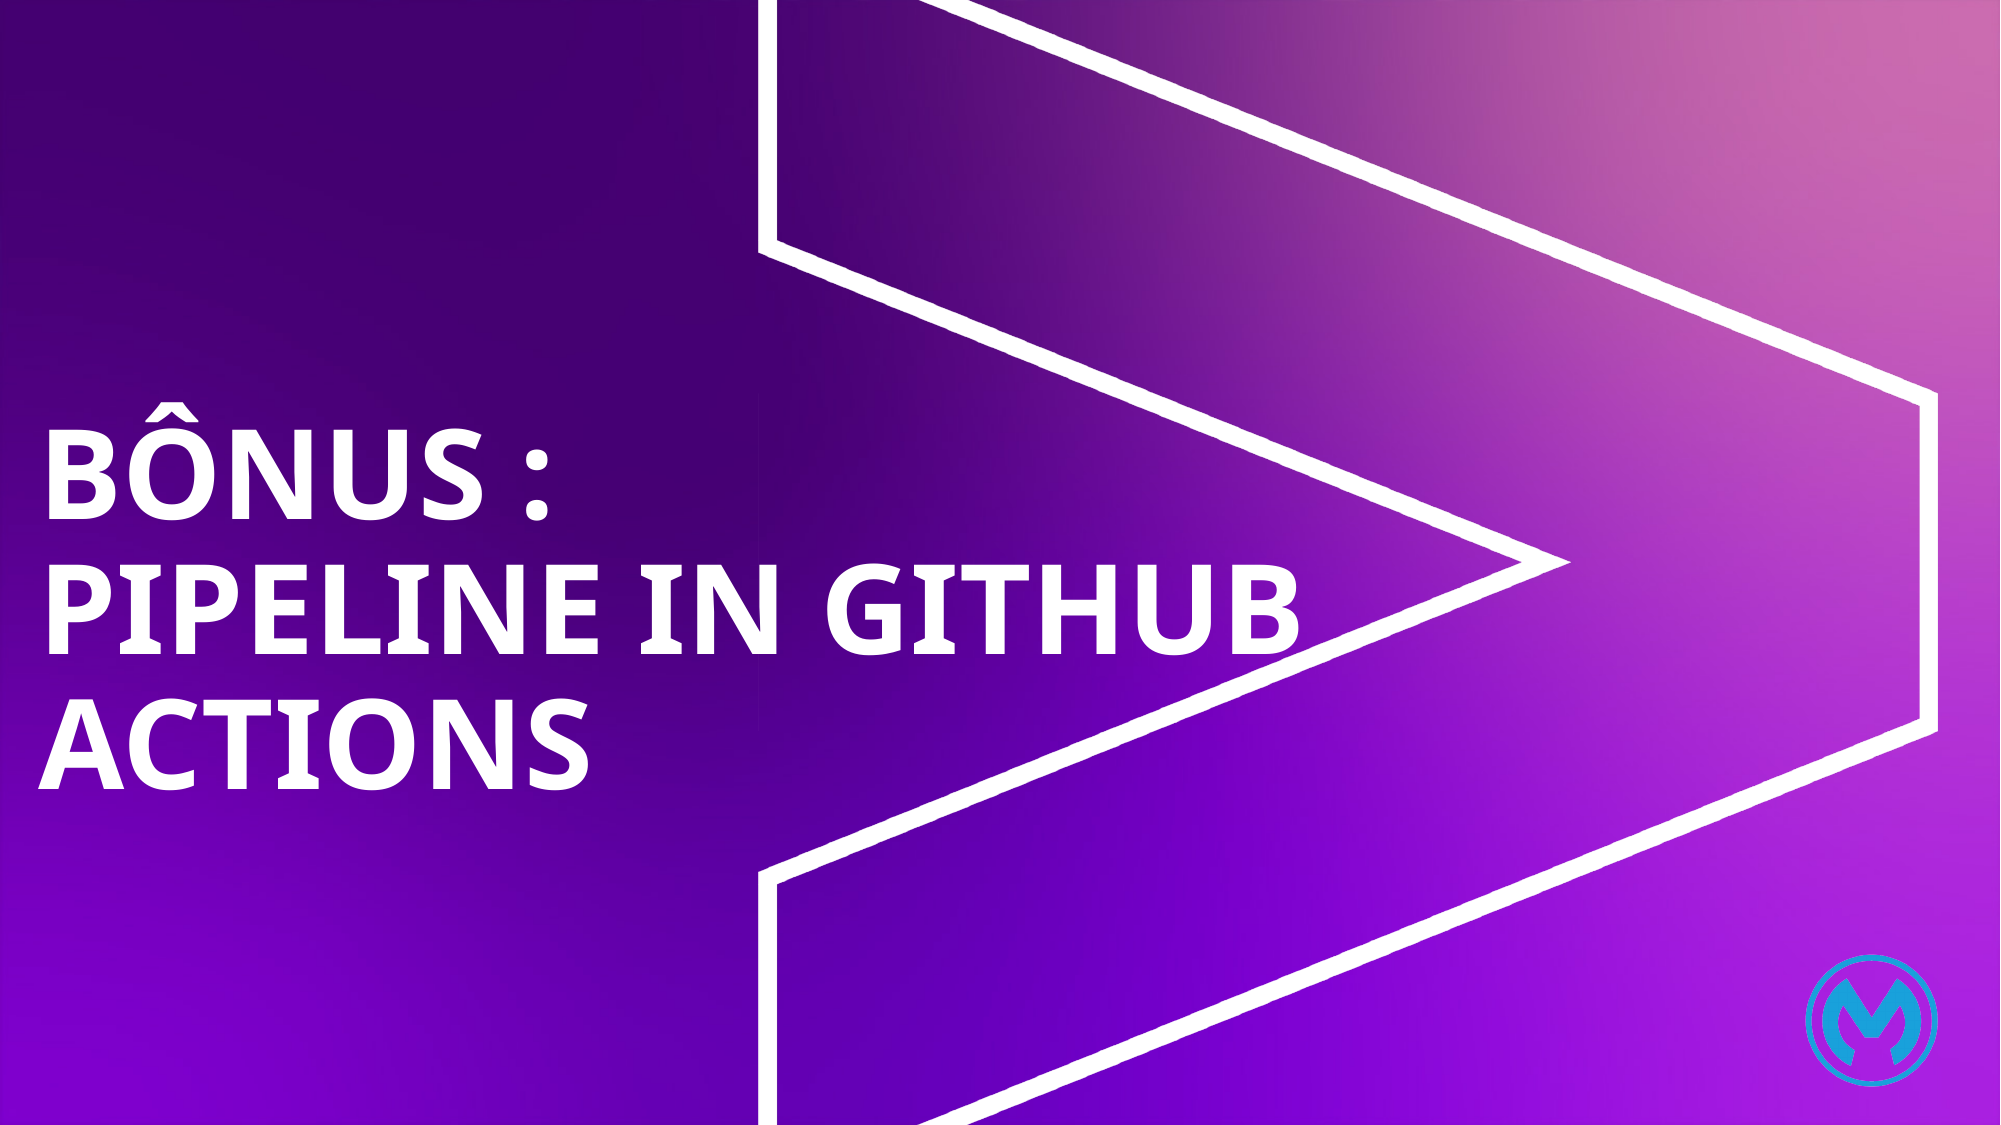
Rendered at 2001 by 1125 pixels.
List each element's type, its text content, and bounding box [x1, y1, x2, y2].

text_box BÔNUS : PIPELINE IN GITHUB ACTIONS [23, 487, 1377, 742]
picture [0, 0, 2000, 1125]
